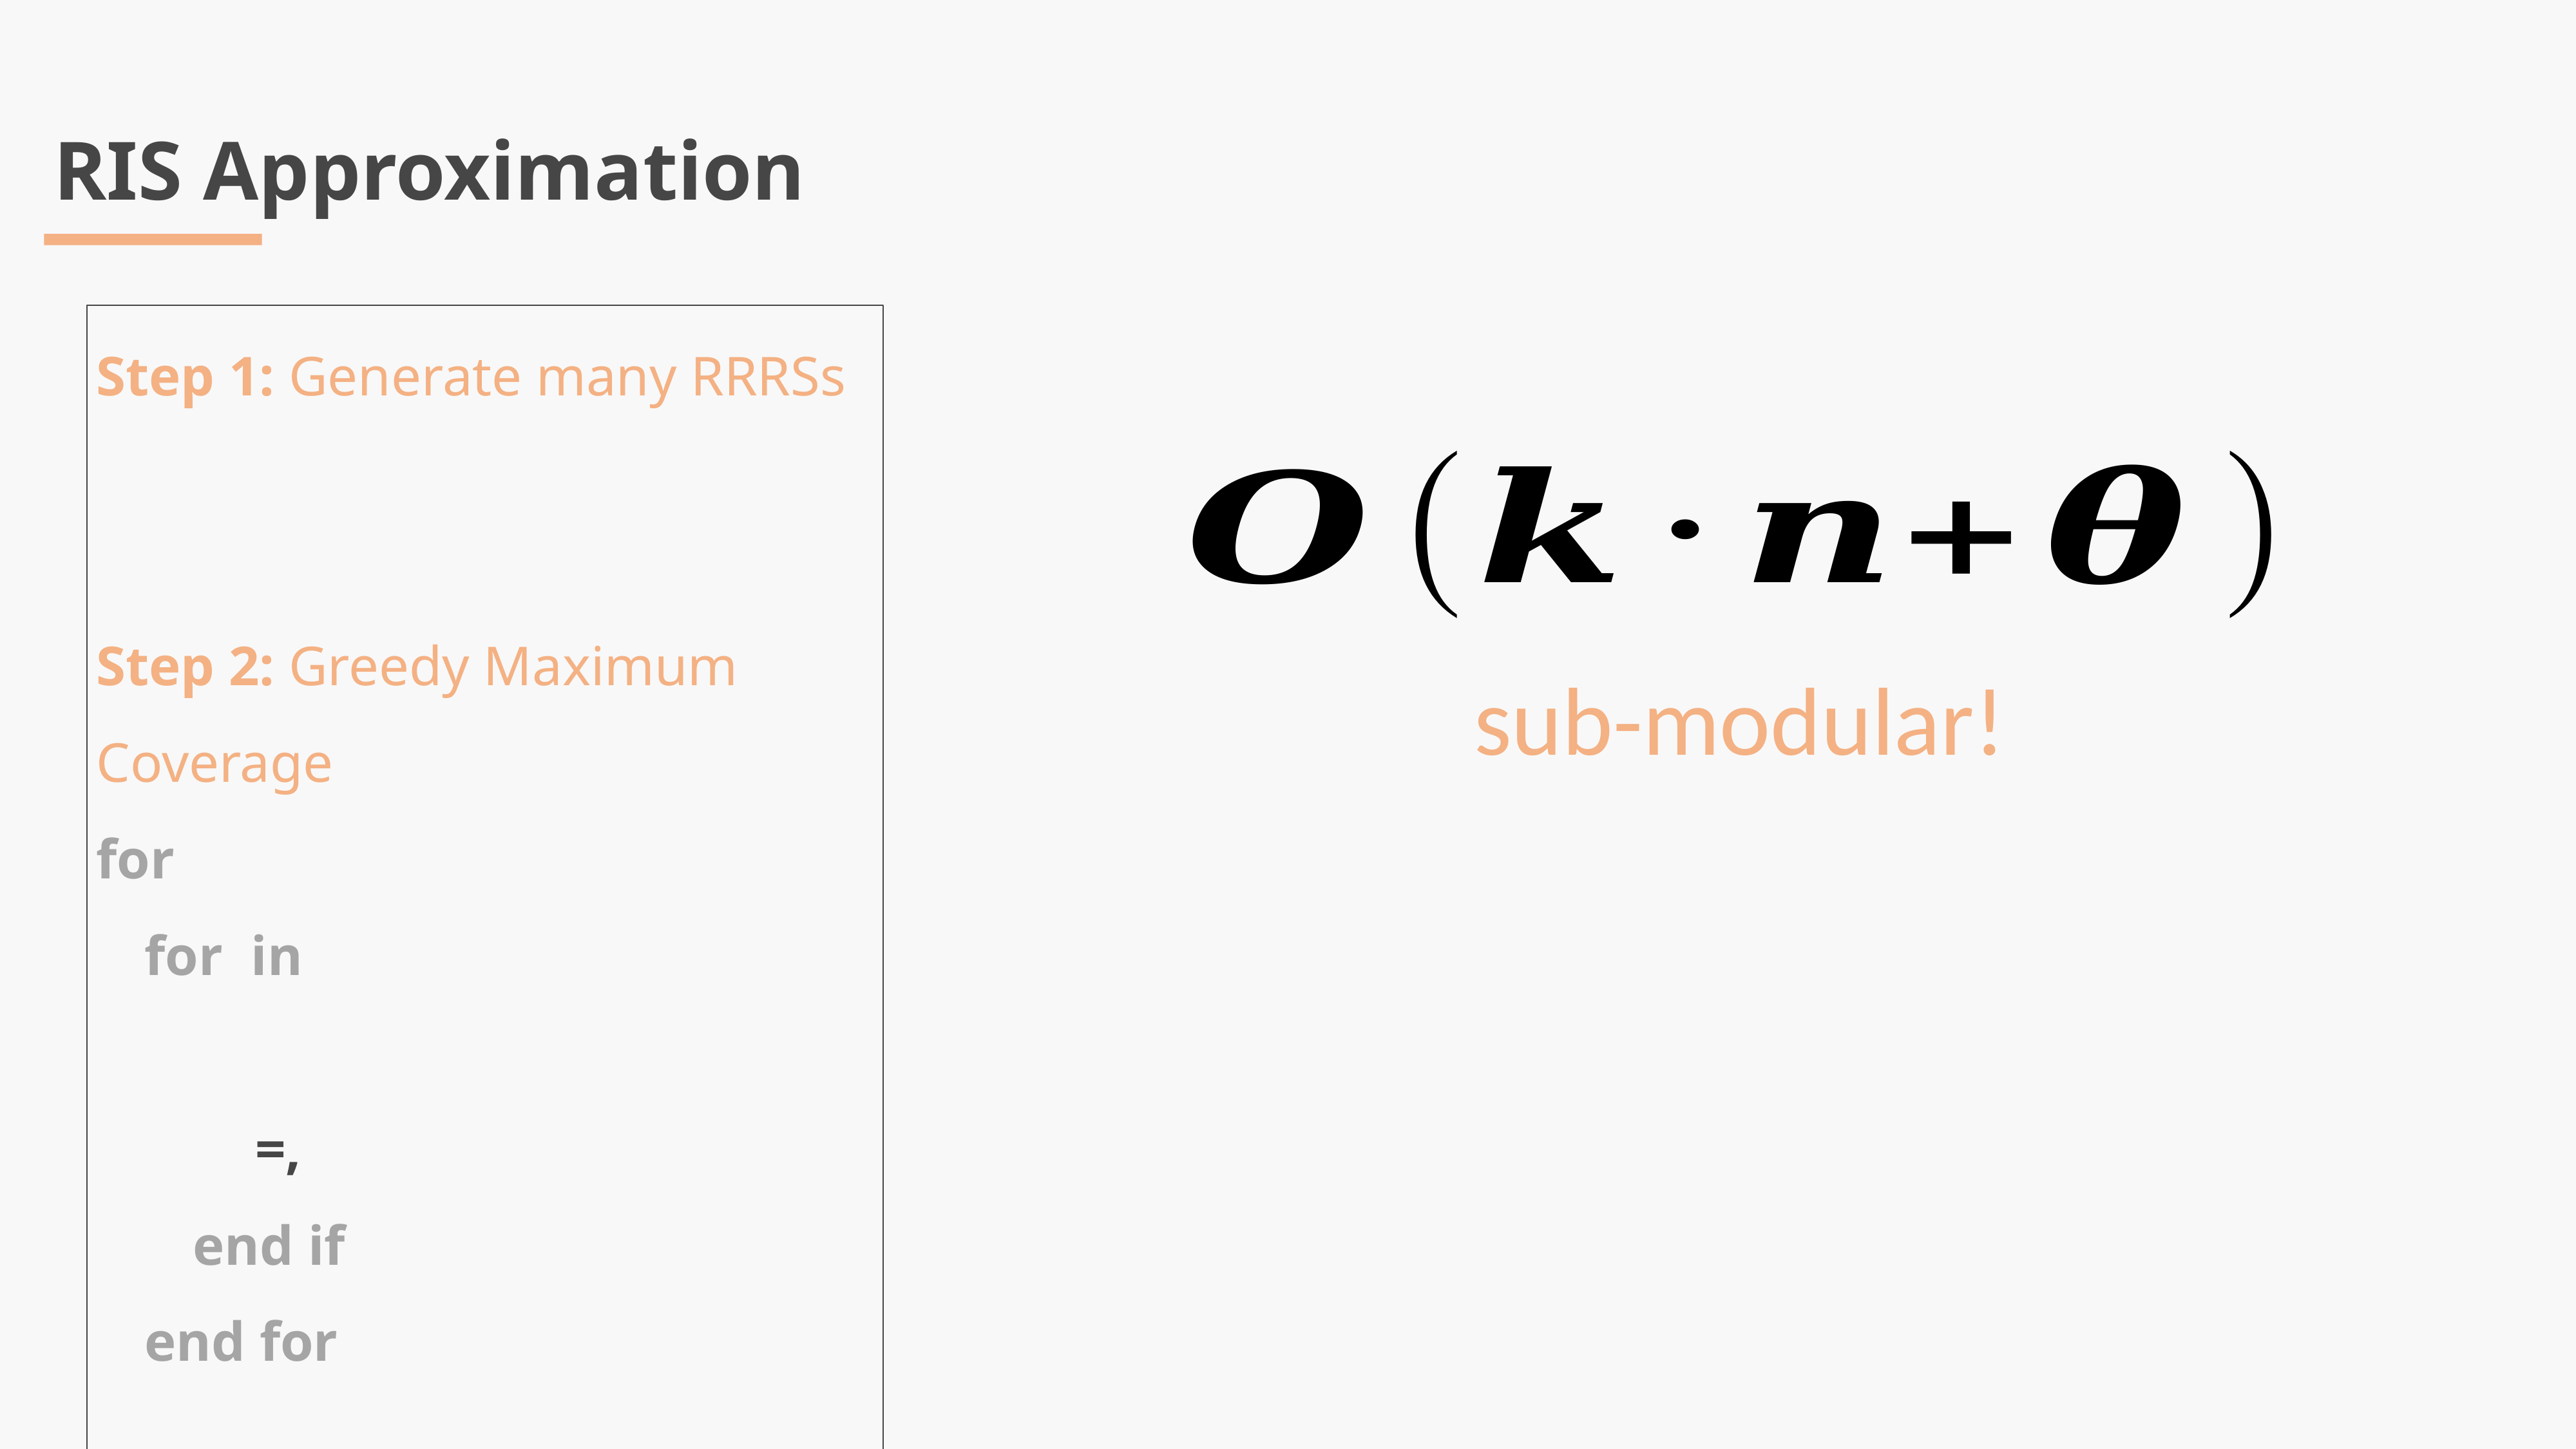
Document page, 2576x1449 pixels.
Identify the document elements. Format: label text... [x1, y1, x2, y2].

text_box [43, 233, 263, 246]
text_box RIS Approximation [44, 115, 1435, 221]
